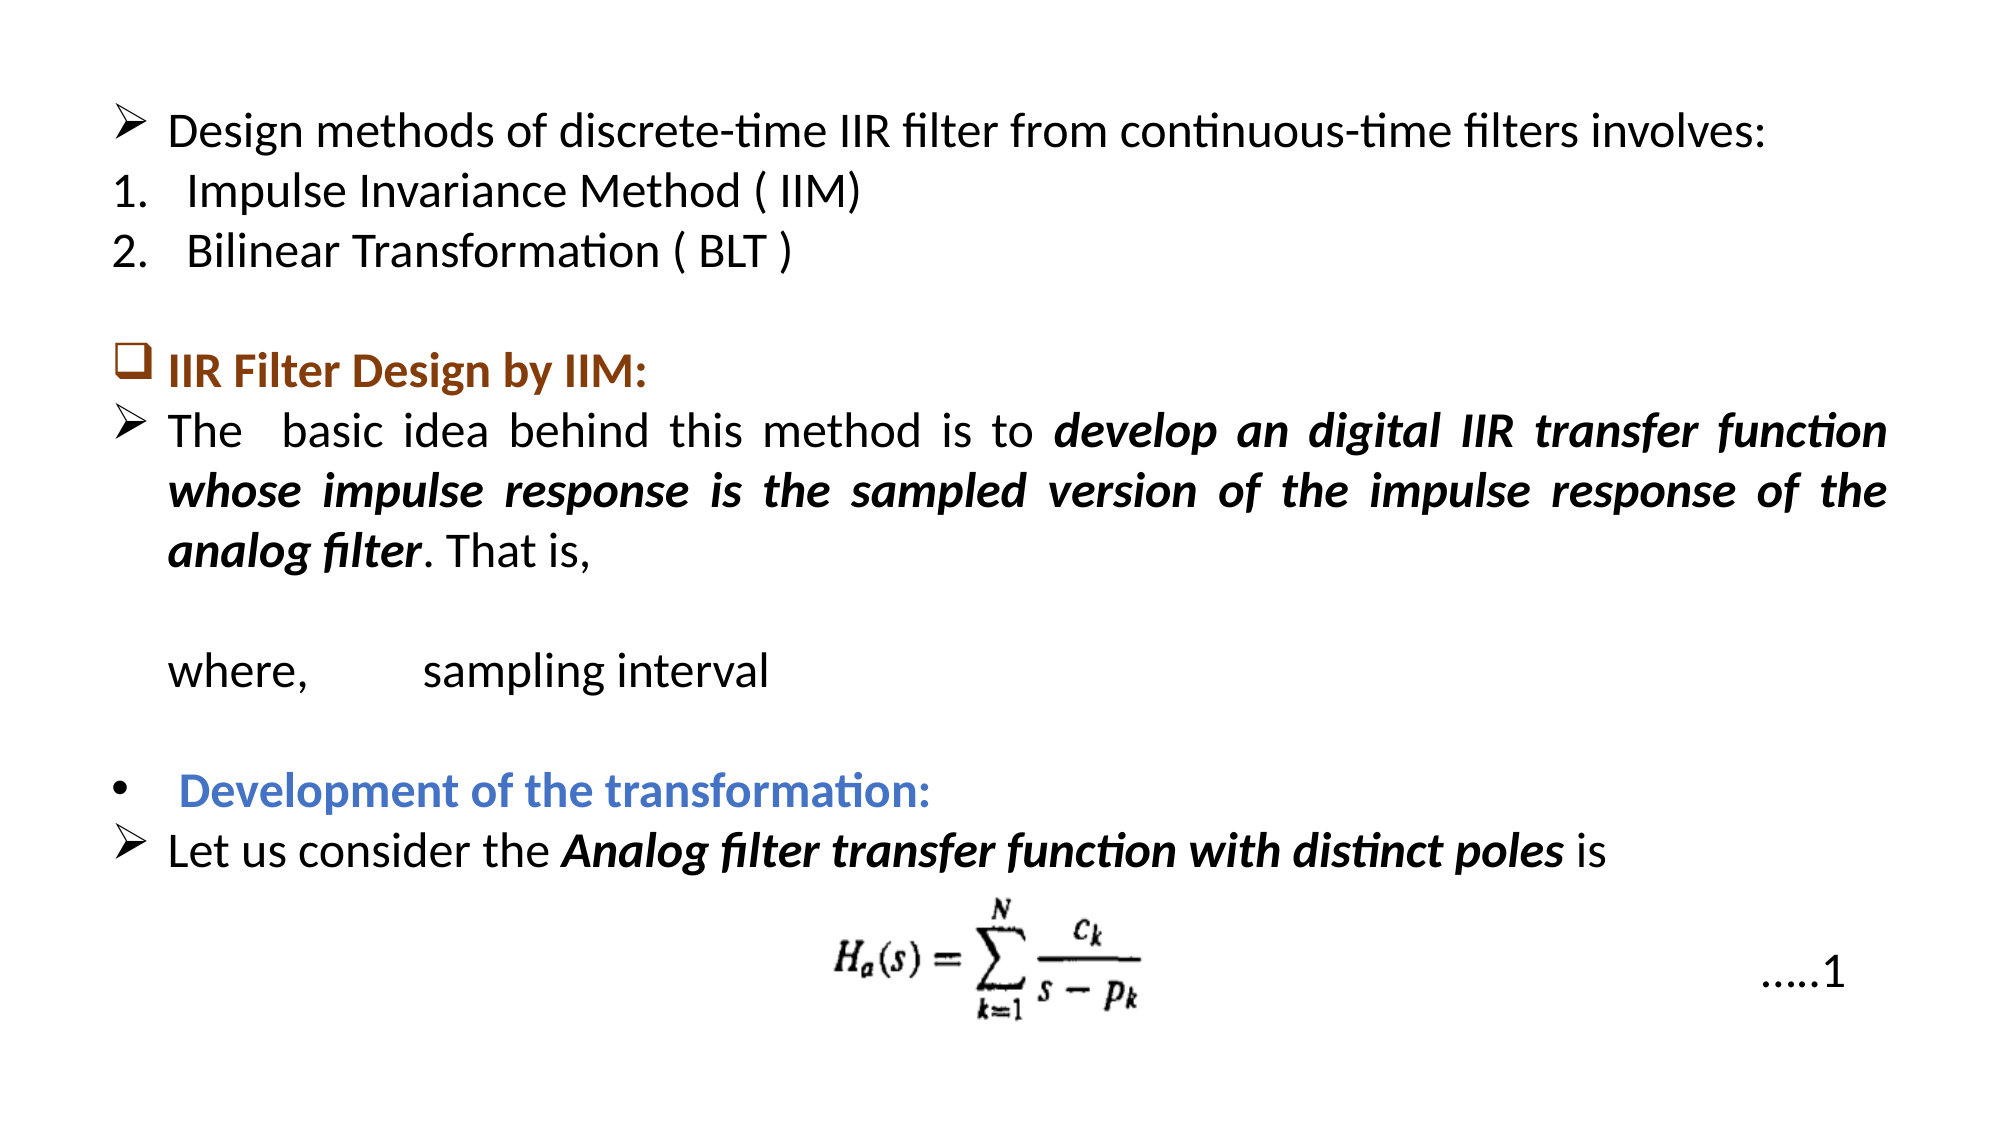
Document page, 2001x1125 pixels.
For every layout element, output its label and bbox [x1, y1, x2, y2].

picture [730, 893, 1270, 1035]
